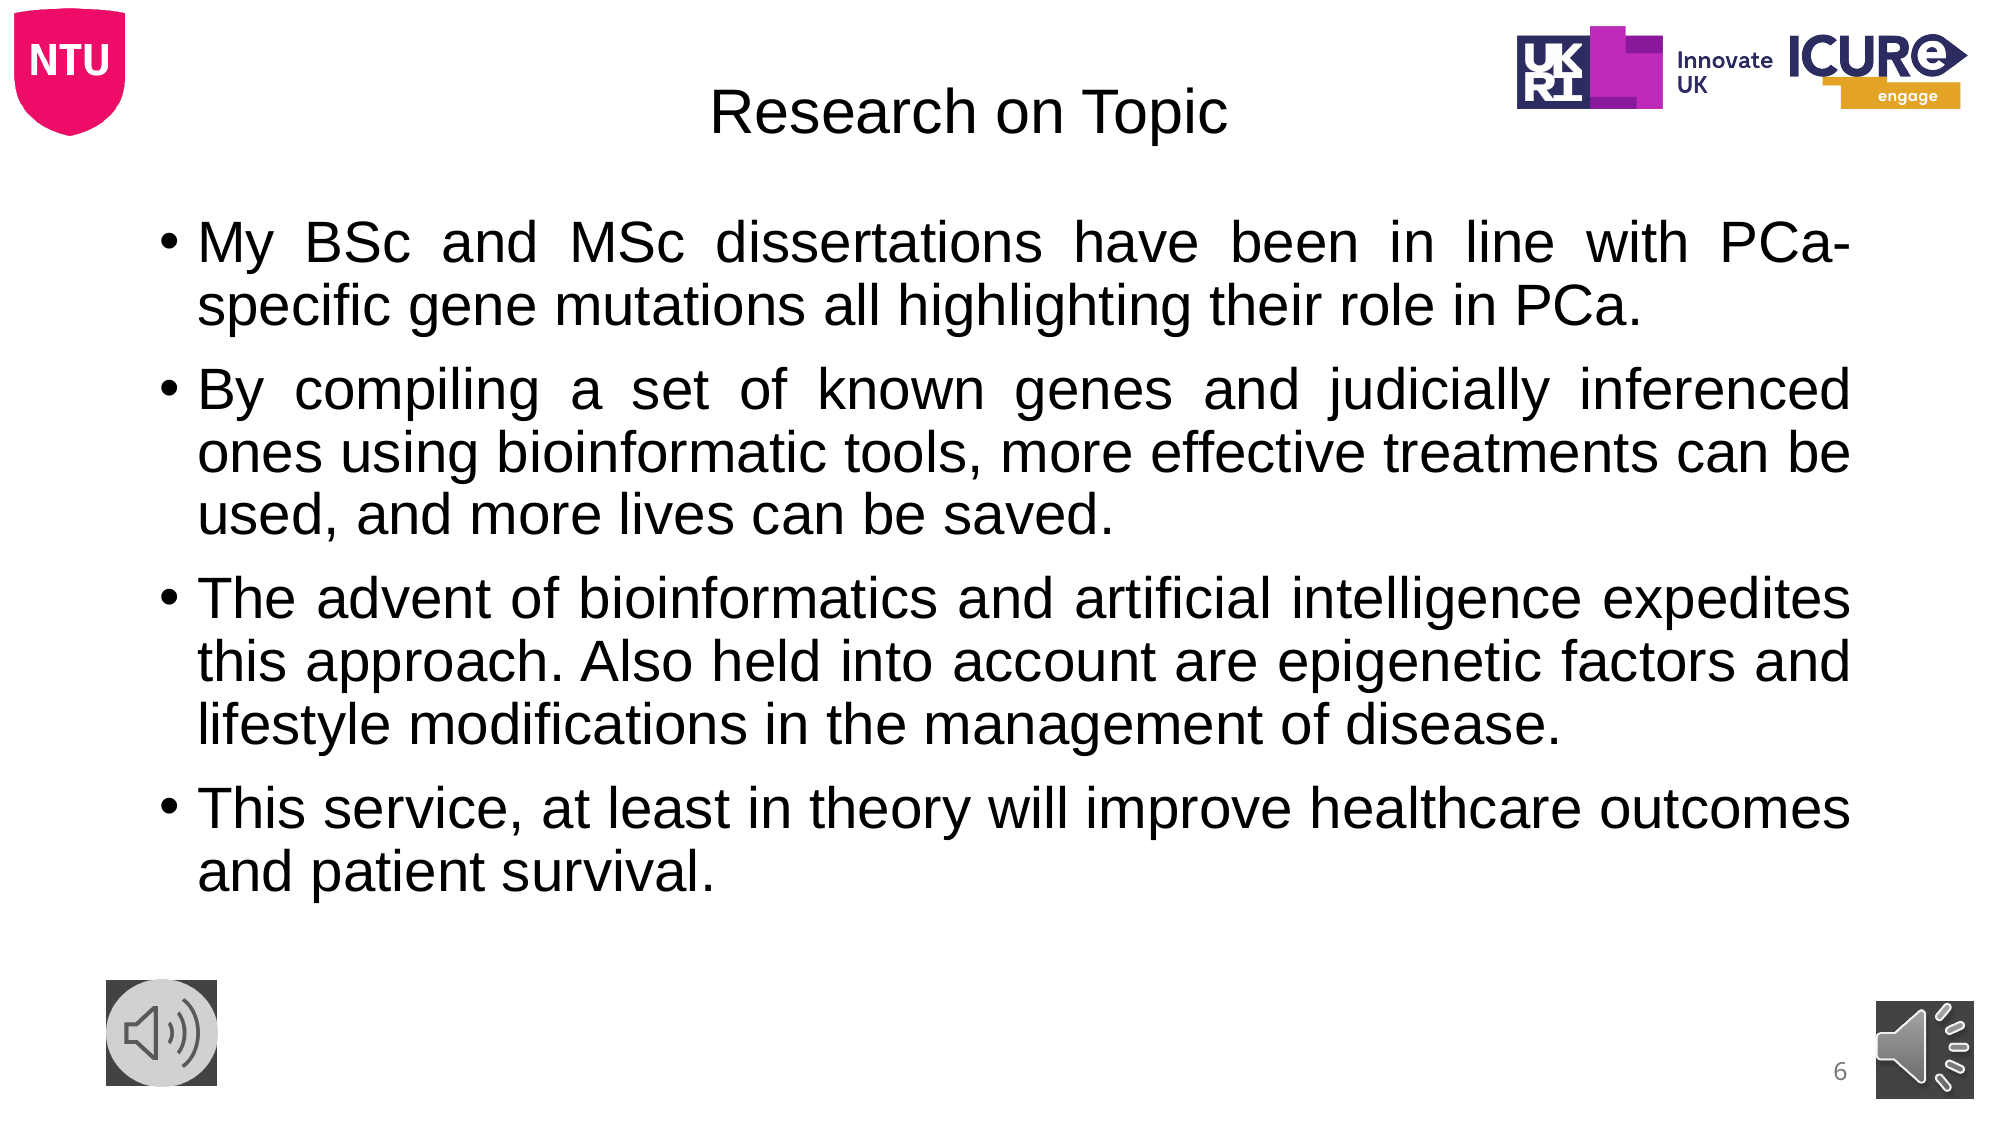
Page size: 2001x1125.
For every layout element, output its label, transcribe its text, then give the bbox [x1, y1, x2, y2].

picture [1517, 25, 1969, 109]
picture [1874, 999, 1976, 1101]
title Research on Topic [694, 71, 1377, 155]
list My BSc and MSc dissertations have been in line with PCa-specific gene mutations all highlighting their role in PCa. By compiling a set of known genes and judicially inferenced ones using bioinformatic tools, more effective treatments can be used, and more lives can be saved. The advent of bioinformatics and artificial intelligence expedites this approach. Also held into account are epigenetic factors and lifestyle modifications in the management of disease. This service, at least in theory will improve healthcare outcomes and patient survival. [144, 205, 1870, 919]
picture [104, 978, 219, 1088]
picture [13, 8, 126, 136]
slide_number 6 [1412, 1042, 1863, 1103]
